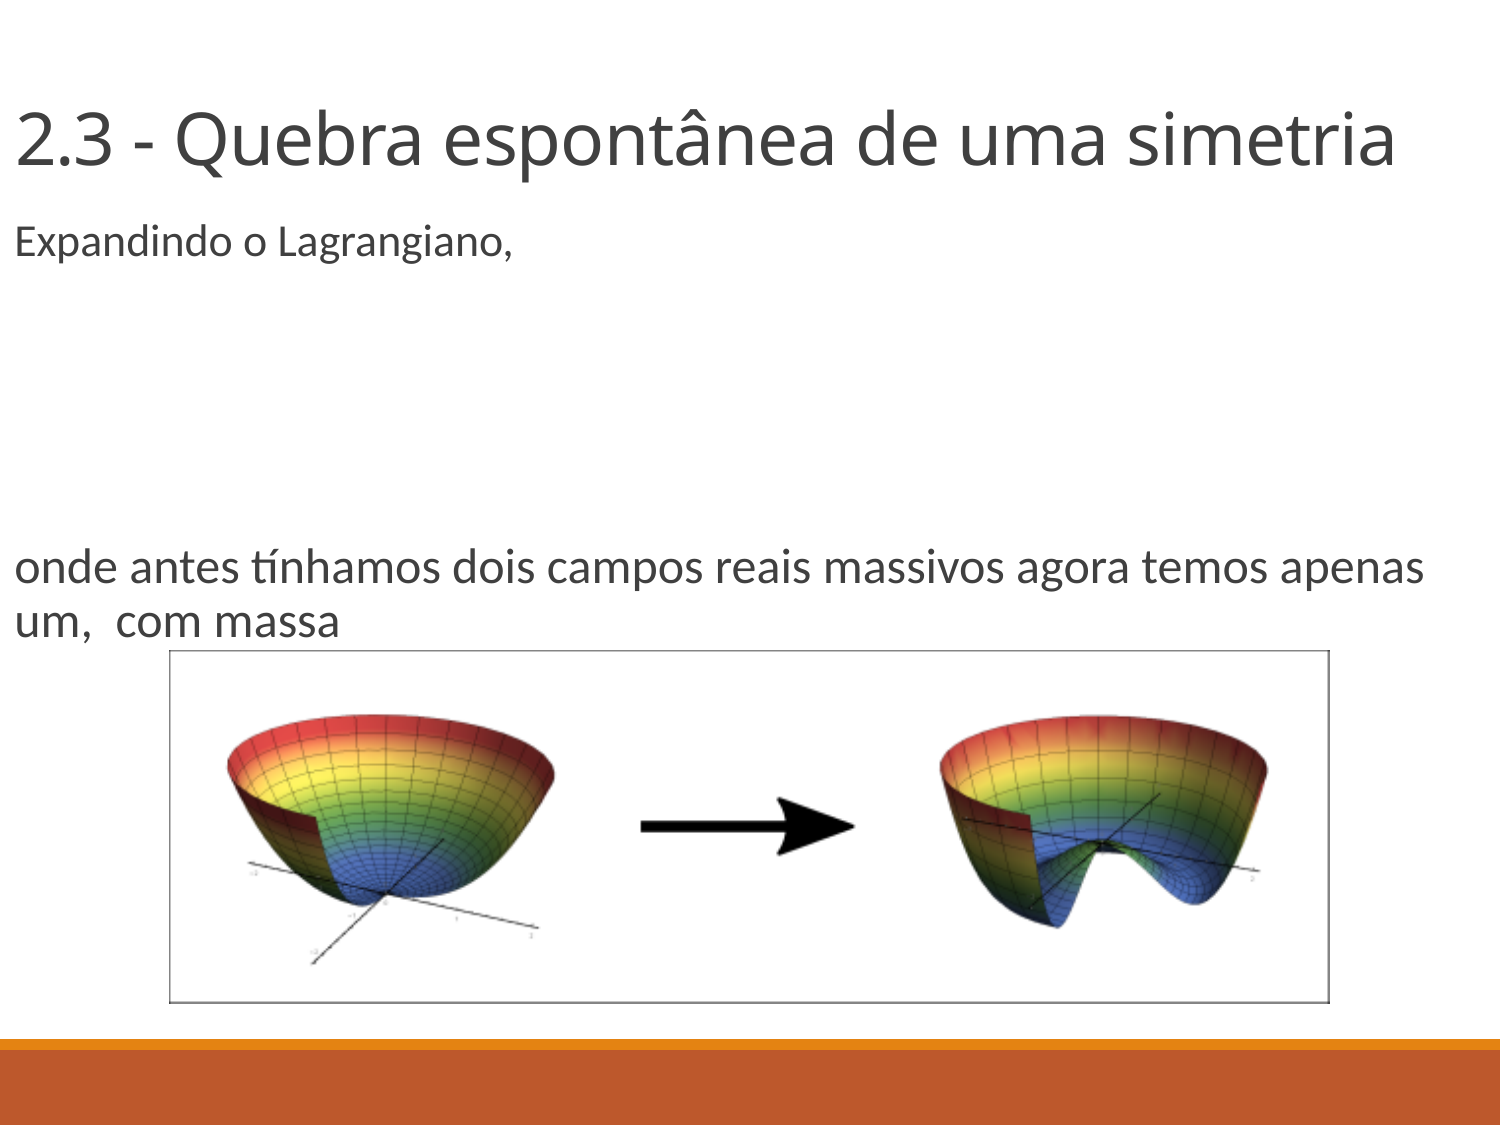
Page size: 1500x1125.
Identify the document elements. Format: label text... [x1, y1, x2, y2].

title 2.3 - Quebra espontânea de uma simetria [0, 0, 1500, 188]
picture [169, 649, 1331, 1005]
